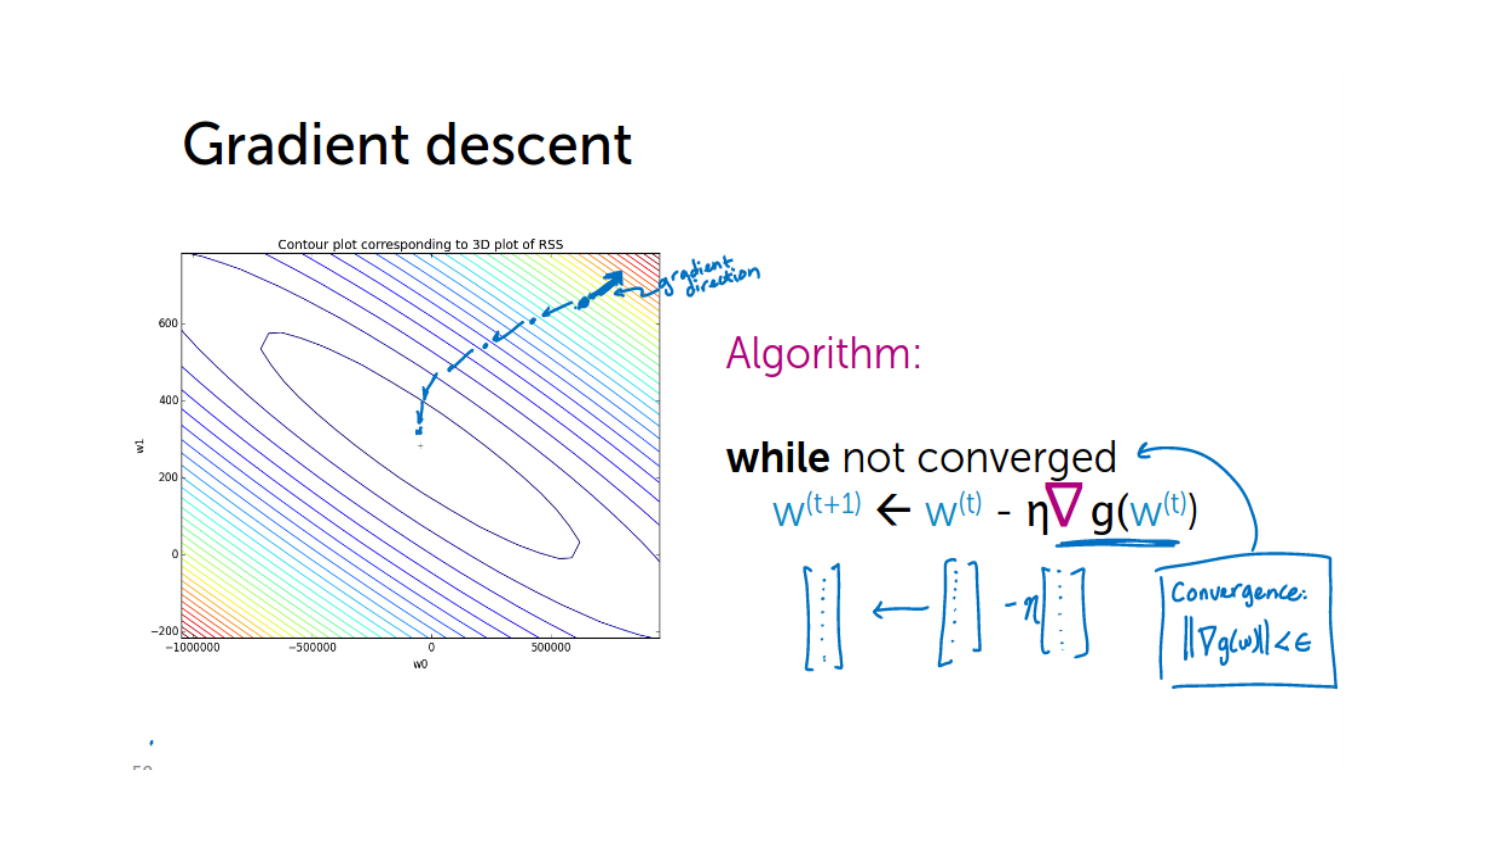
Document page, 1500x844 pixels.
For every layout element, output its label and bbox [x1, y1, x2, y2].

picture [117, 69, 1343, 770]
